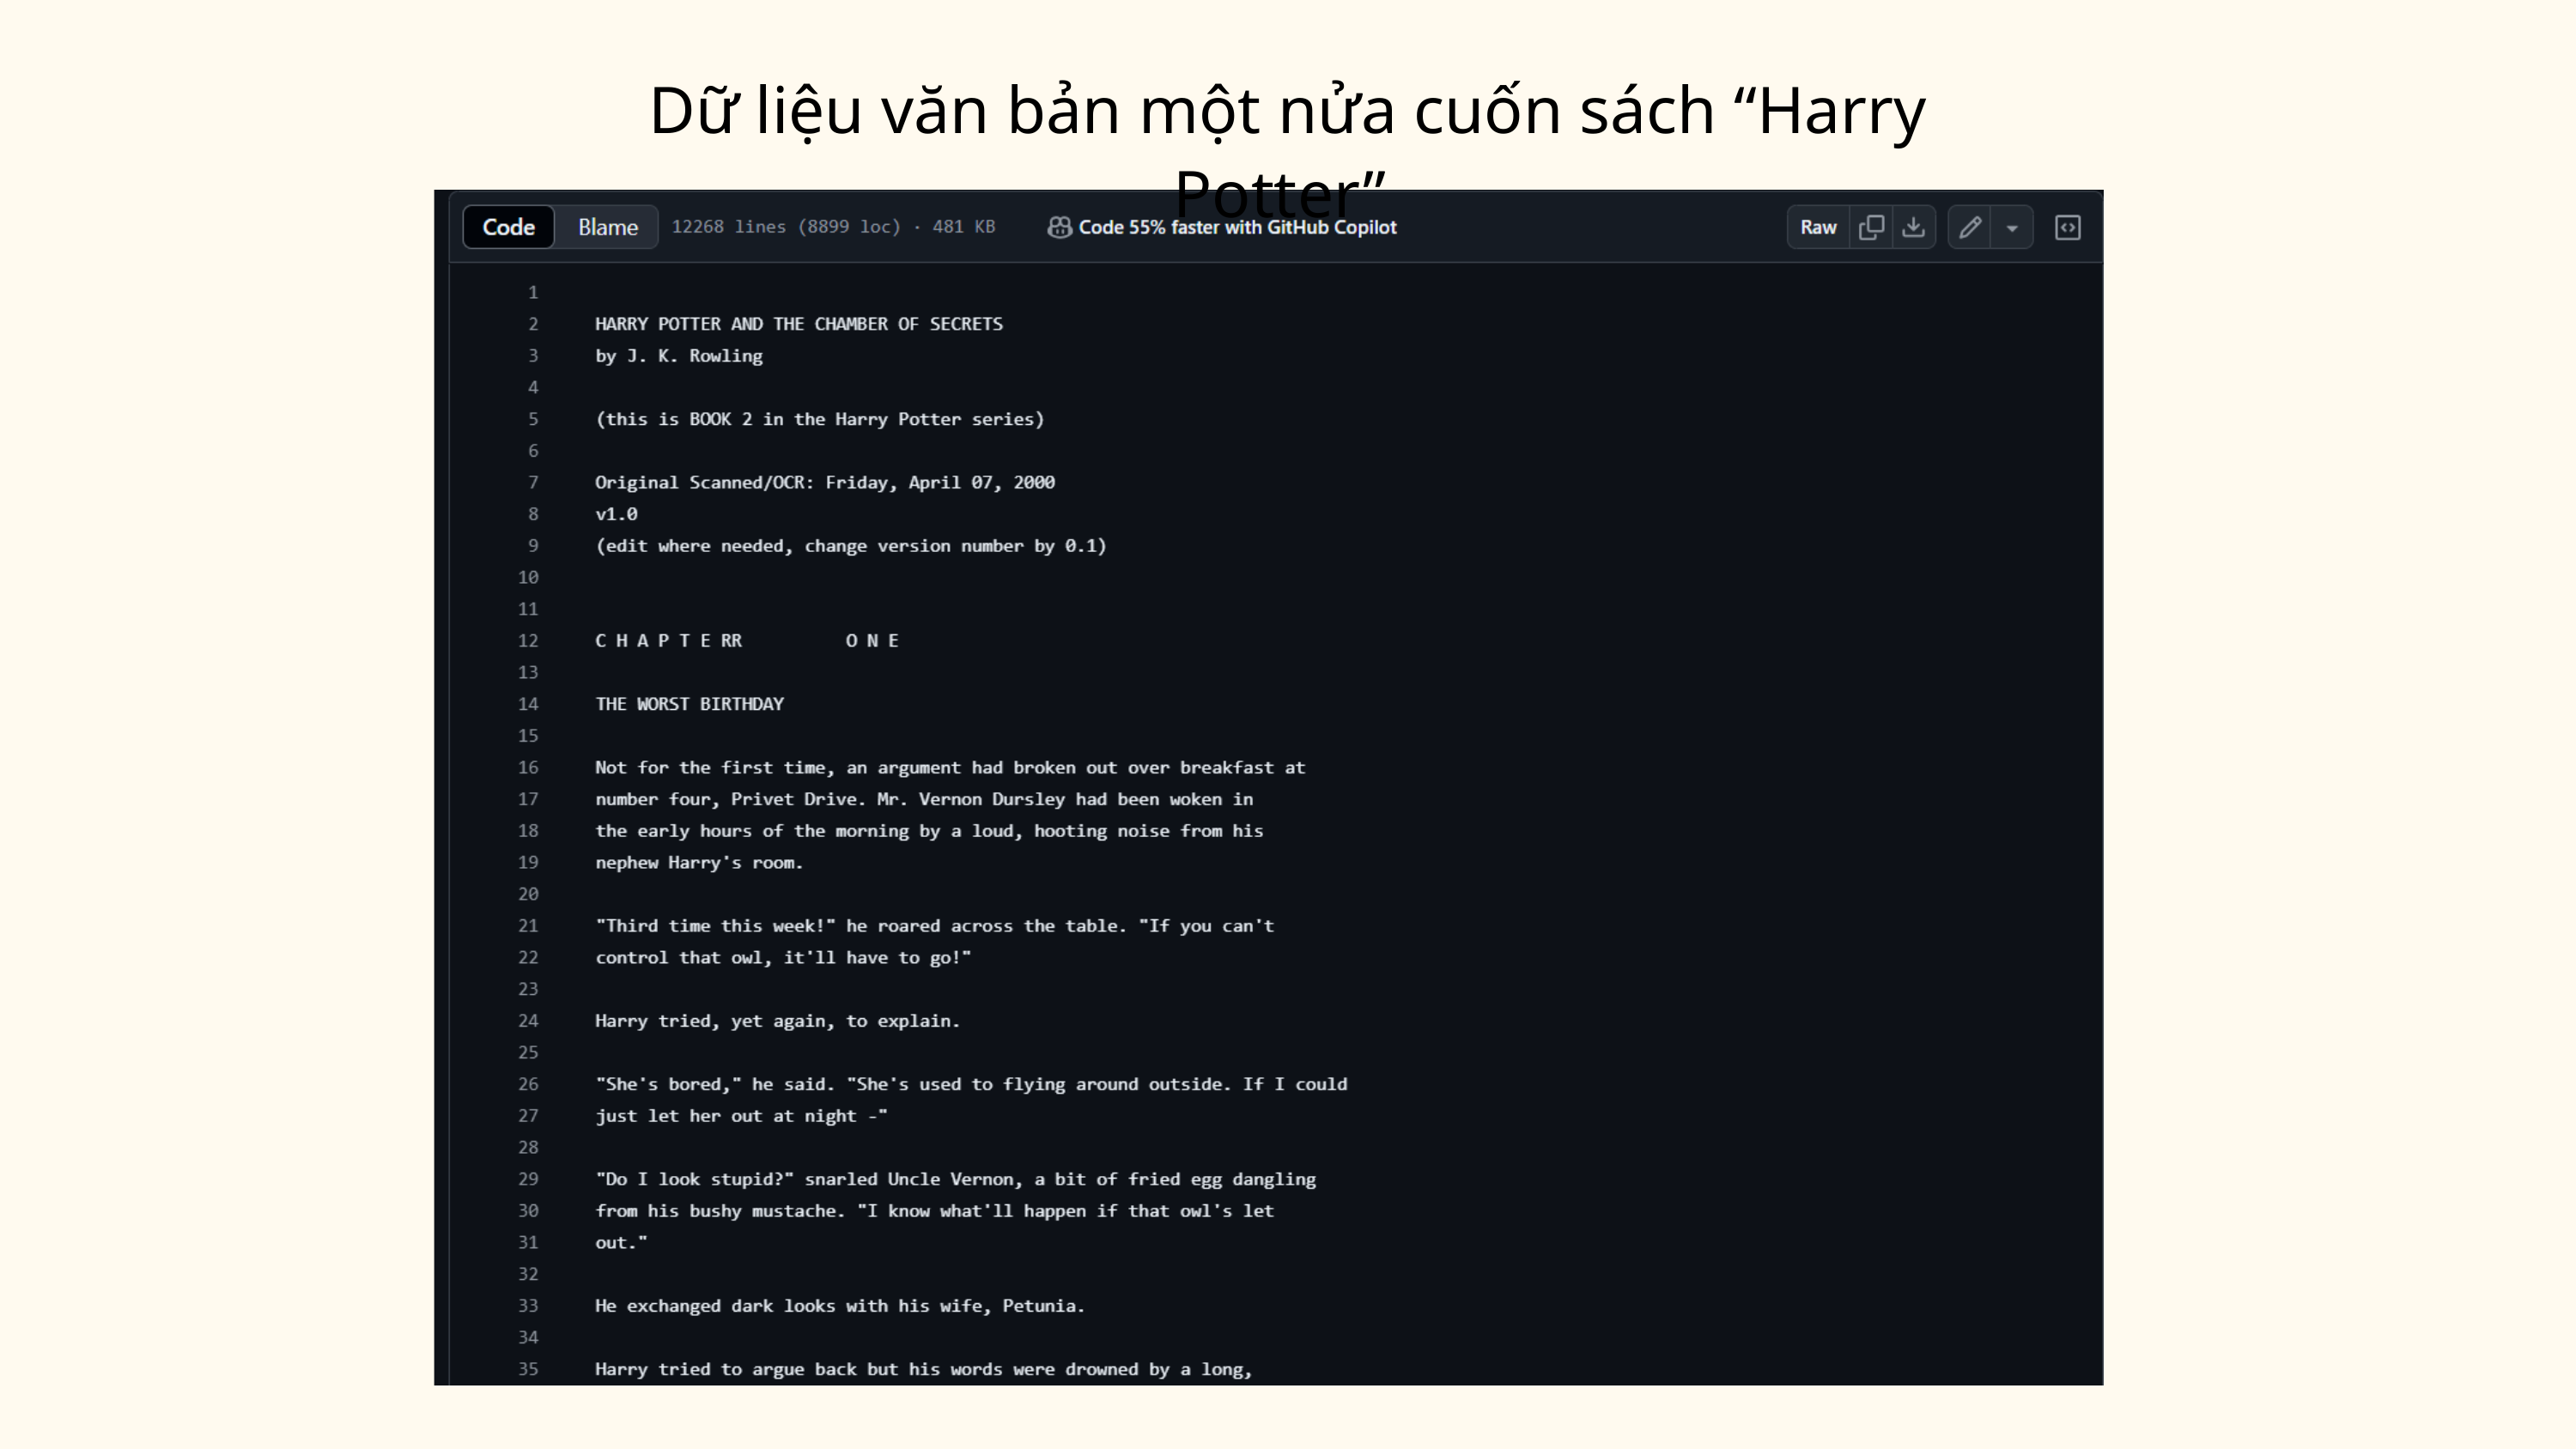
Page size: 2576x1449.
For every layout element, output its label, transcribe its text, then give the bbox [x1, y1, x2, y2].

text_box Dữ liệu văn bản một nửa cuốn sách “Harry Potter” [552, 63, 2024, 230]
text_box [434, 190, 2104, 1385]
